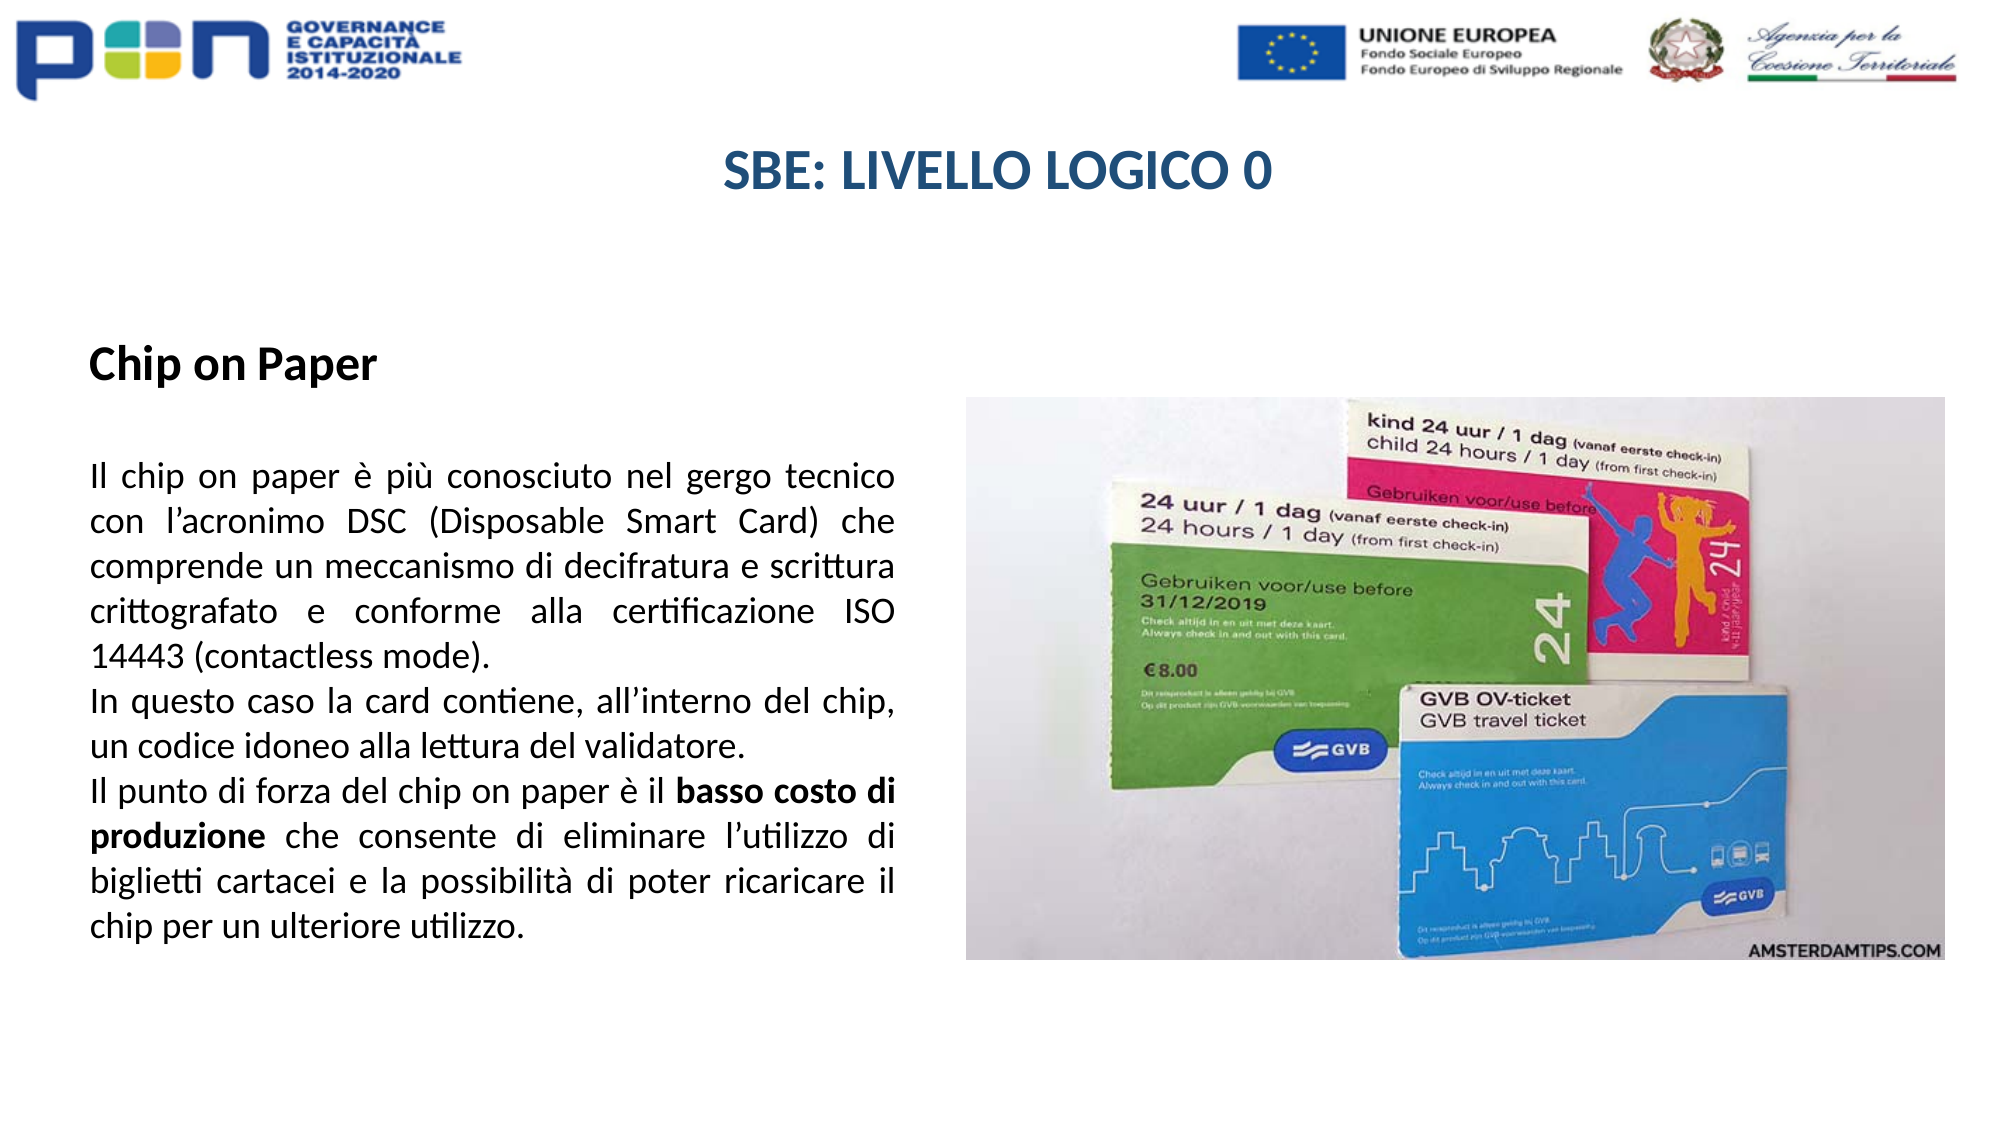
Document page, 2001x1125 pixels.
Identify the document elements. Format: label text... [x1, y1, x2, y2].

picture [0, 9, 1967, 107]
text_box SBE: LIVELLO LOGICO 0 [30, 107, 1967, 228]
text_box Chip on Paper Il chip on paper è più conosciuto nel gergo tecnico con l’acronimo DSC (Disposable Smart Card) che comprende un meccanismo di decifratura e scrittura crittografato e conforme alla certificazione ISO 14443 (contactless mode). In questo caso la card contiene, all’interno del chip, un codice idoneo alla lettura del validatore. Il punto di forza del chip on paper è il basso costo di produzione che consente di eliminare l’utilizzo di biglietti cartacei e la possibilità di poter ricaricare il chip per un ulteriore utilizzo. [75, 323, 911, 953]
picture [966, 397, 1945, 960]
